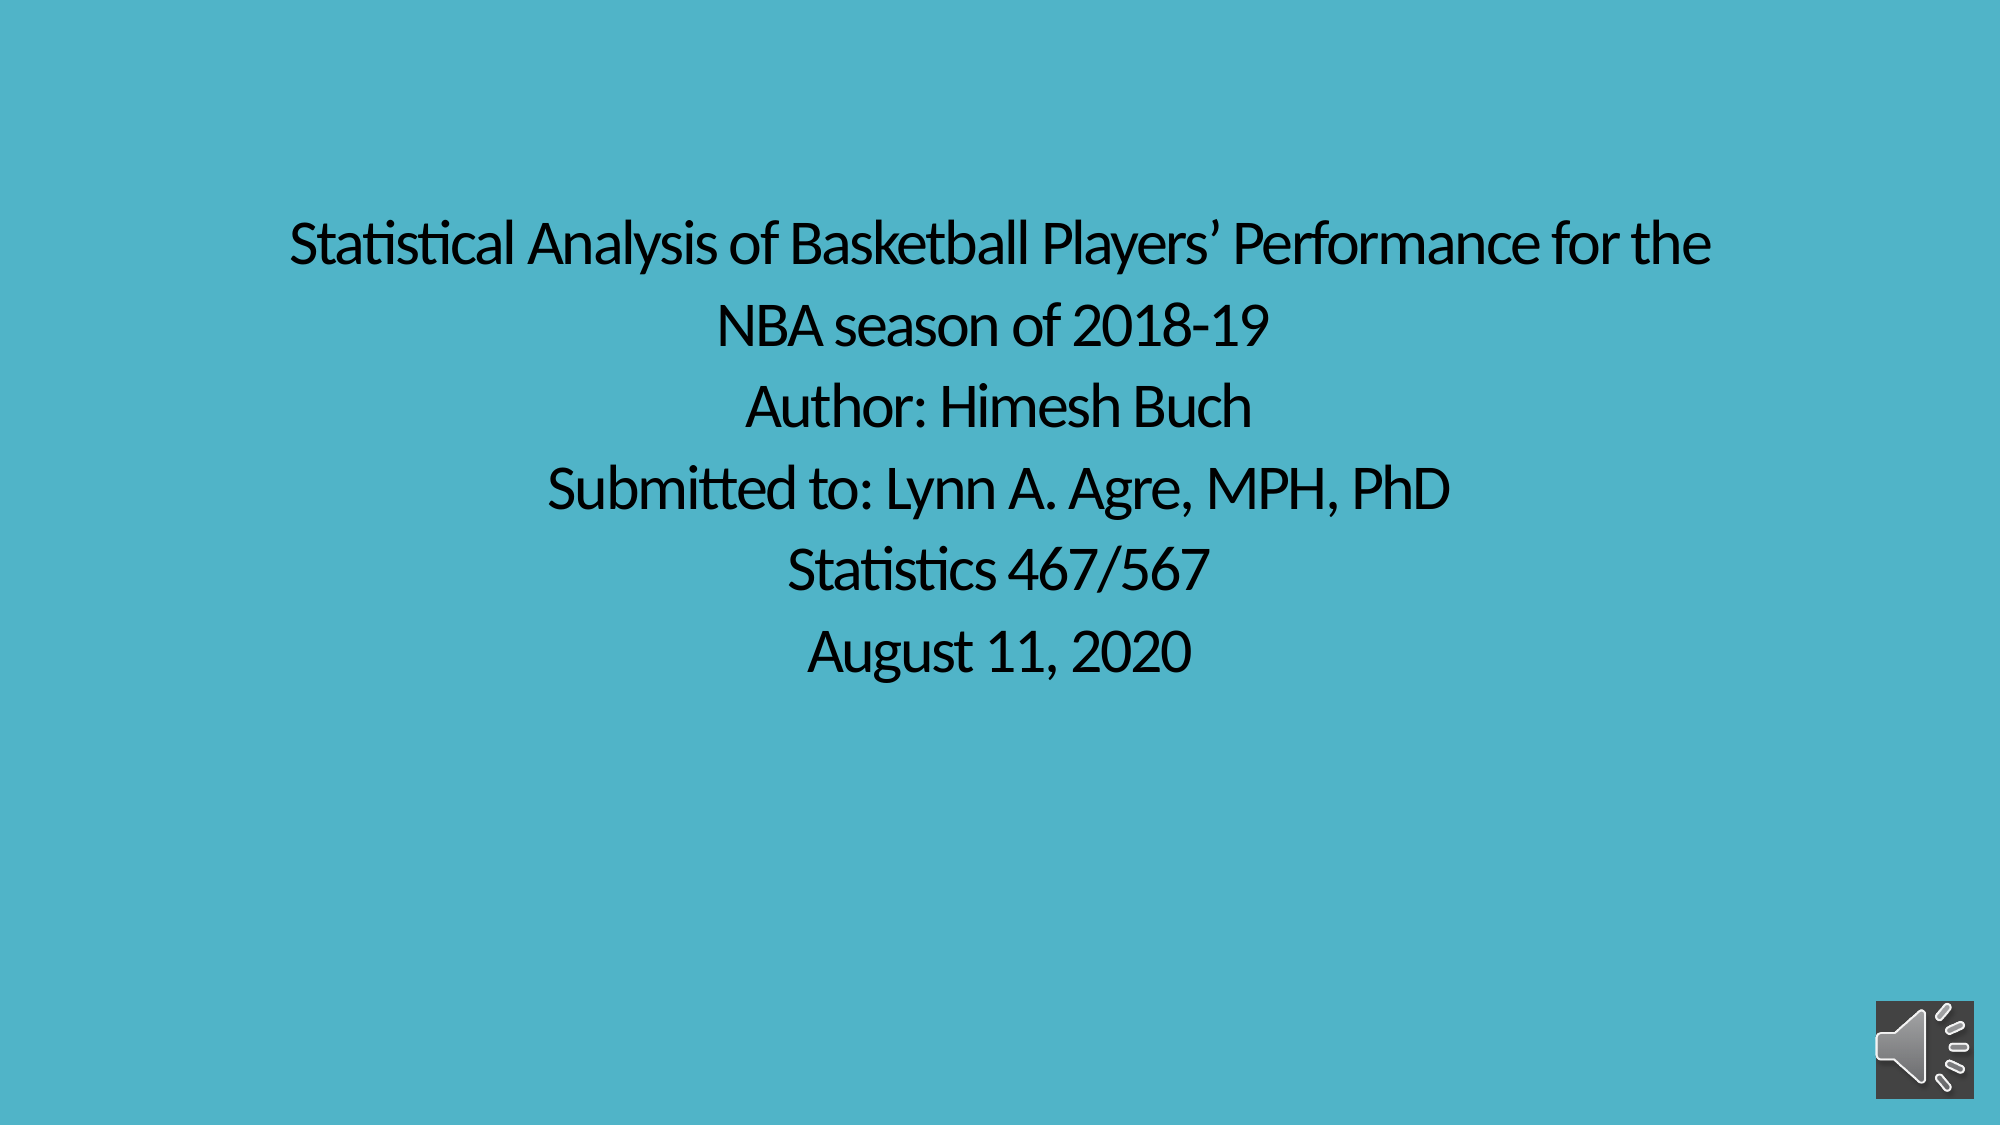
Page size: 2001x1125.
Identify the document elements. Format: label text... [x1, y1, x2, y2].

picture [1874, 999, 1976, 1101]
title Statistical Analysis of Basketball Players’ Performance for the NBA season of 2018-19 Author: Himesh Buch Submitted to: Lynn A. Agre, MPH, PhD Statistics 467/567 August 11, 2020 [249, 184, 1750, 693]
